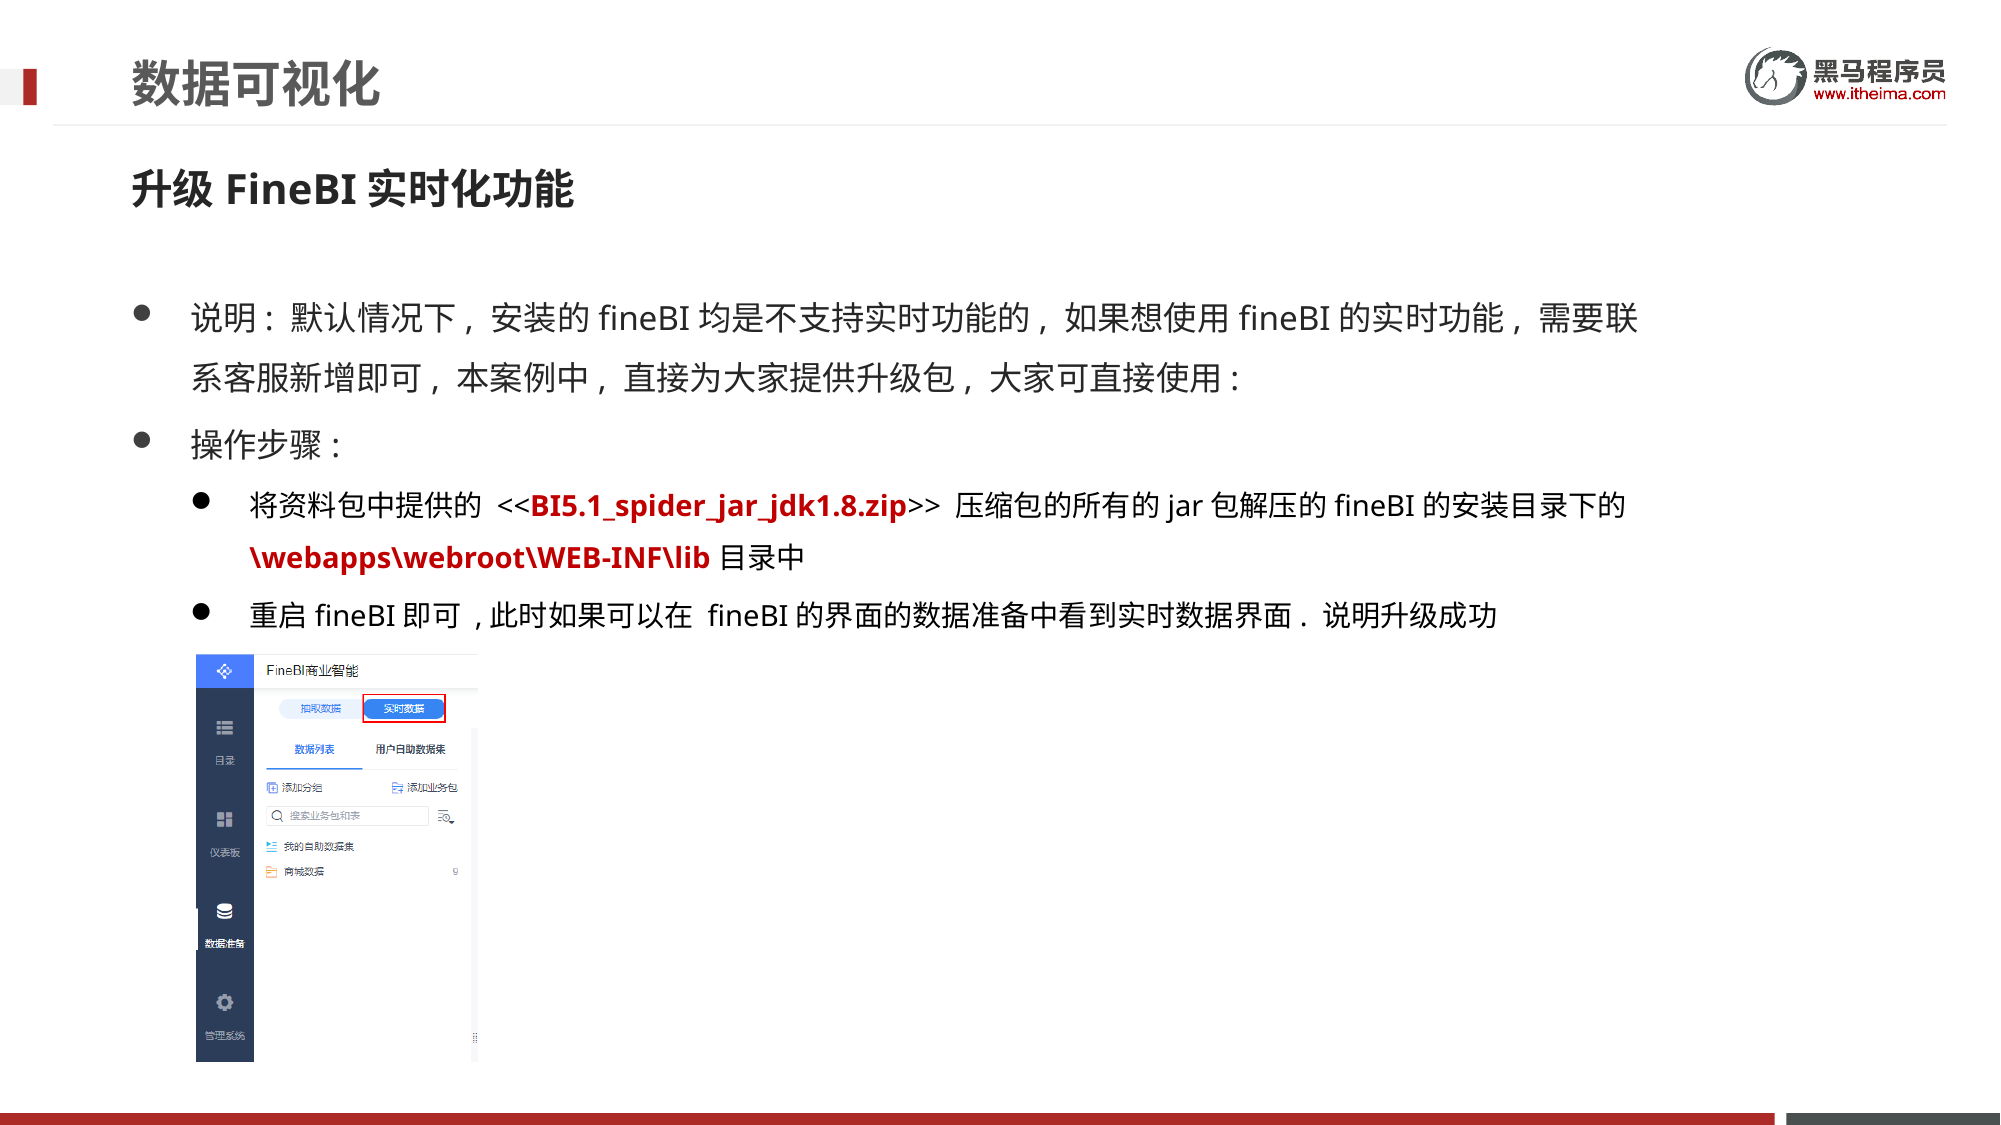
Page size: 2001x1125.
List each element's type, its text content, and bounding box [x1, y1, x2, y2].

picture [1744, 46, 1946, 106]
list 说明: 默认情况下, 安装的fineBI均是不支持实时功能的, 如果想使用fineBI的实时功能, 需要联系客服新增即可, 本案例中, 直接为大家提供升级包, 大家可直接使用: 操作步骤: 将资料包中提供的 <<BI5.1_spider_jar_jdk1.8.zip>> 压缩包的所有的jar包解压的fineBI的安装目录下的 \webapps\webroot\WEB-INF\lib目录中 重启fineBI即可 ,此时如果可以在 fineBI的界面的数据准备中看到实时数据界面. 说明升级成功 [116, 270, 1662, 699]
title 数据可视化 [116, 40, 1556, 125]
picture [196, 650, 478, 1063]
text_box 升级FineBI实时化功能 [116, 145, 875, 231]
